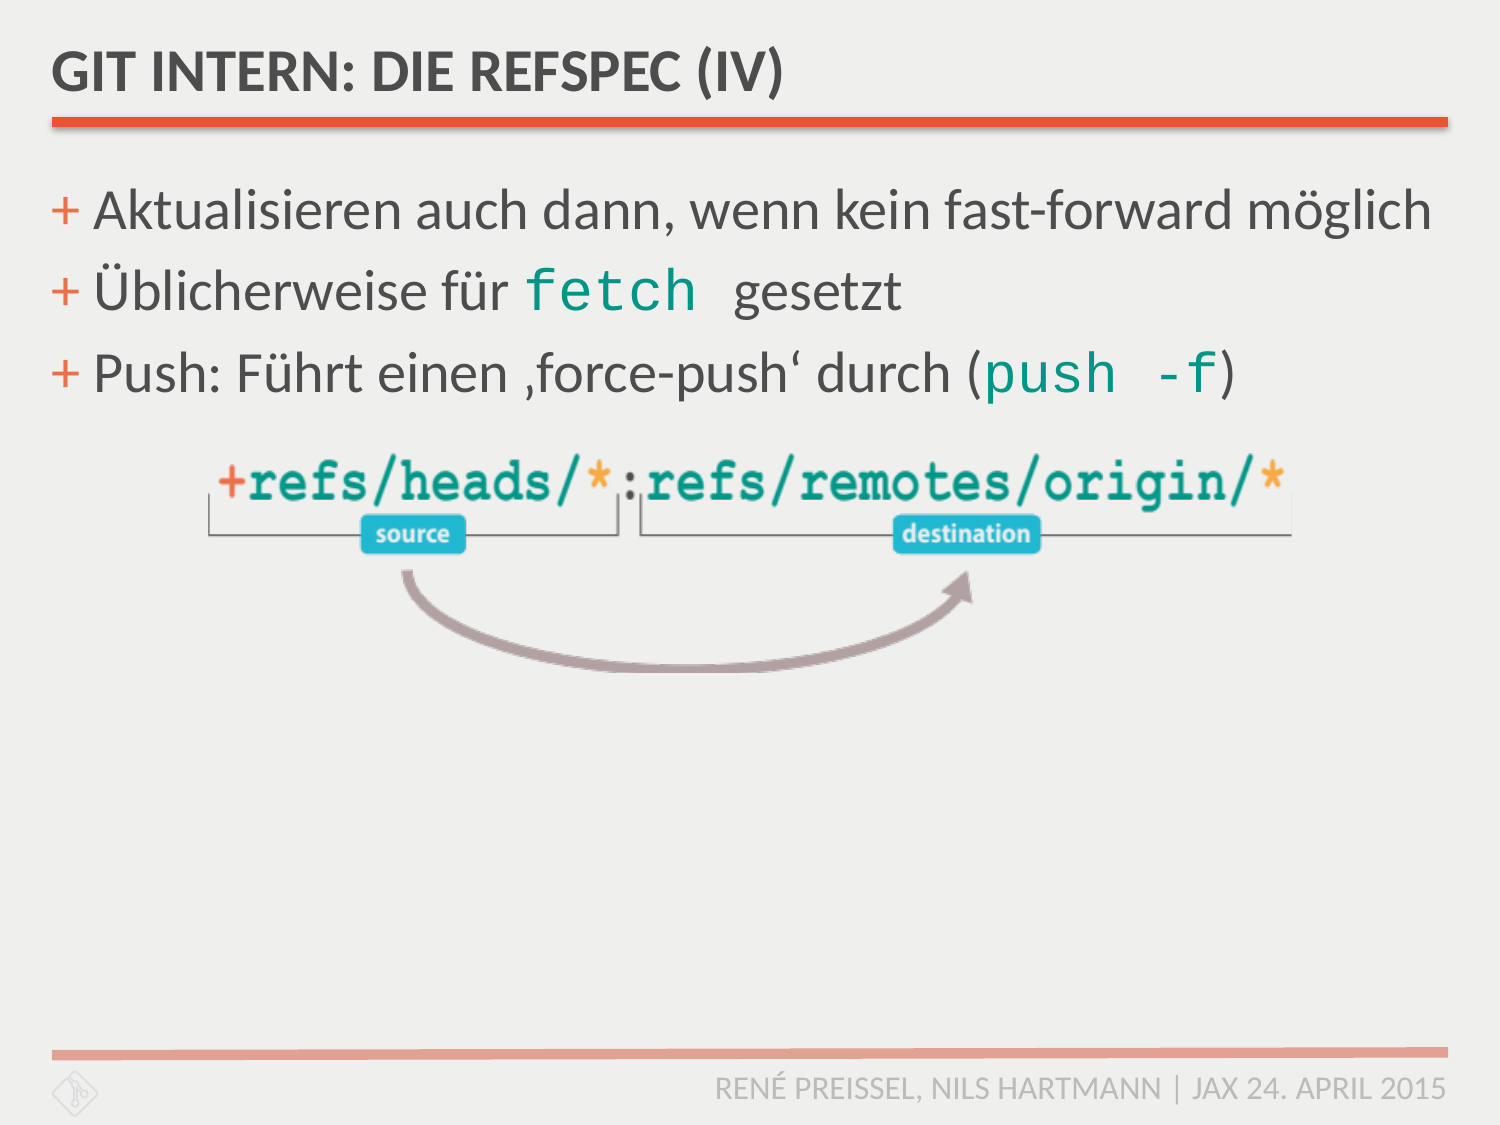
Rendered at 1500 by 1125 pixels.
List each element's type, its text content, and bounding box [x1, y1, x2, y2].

list + Aktualisieren auch dann, wenn kein fast-forward möglich + Üblicherweise für fetch gesetzt + Push: Führt einen ‚force-push‘ durch (push -f) [51, 170, 1449, 1005]
title GIT INTERN: DIE REFSPEC (IV) [51, 30, 1449, 104]
picture [208, 449, 1292, 674]
